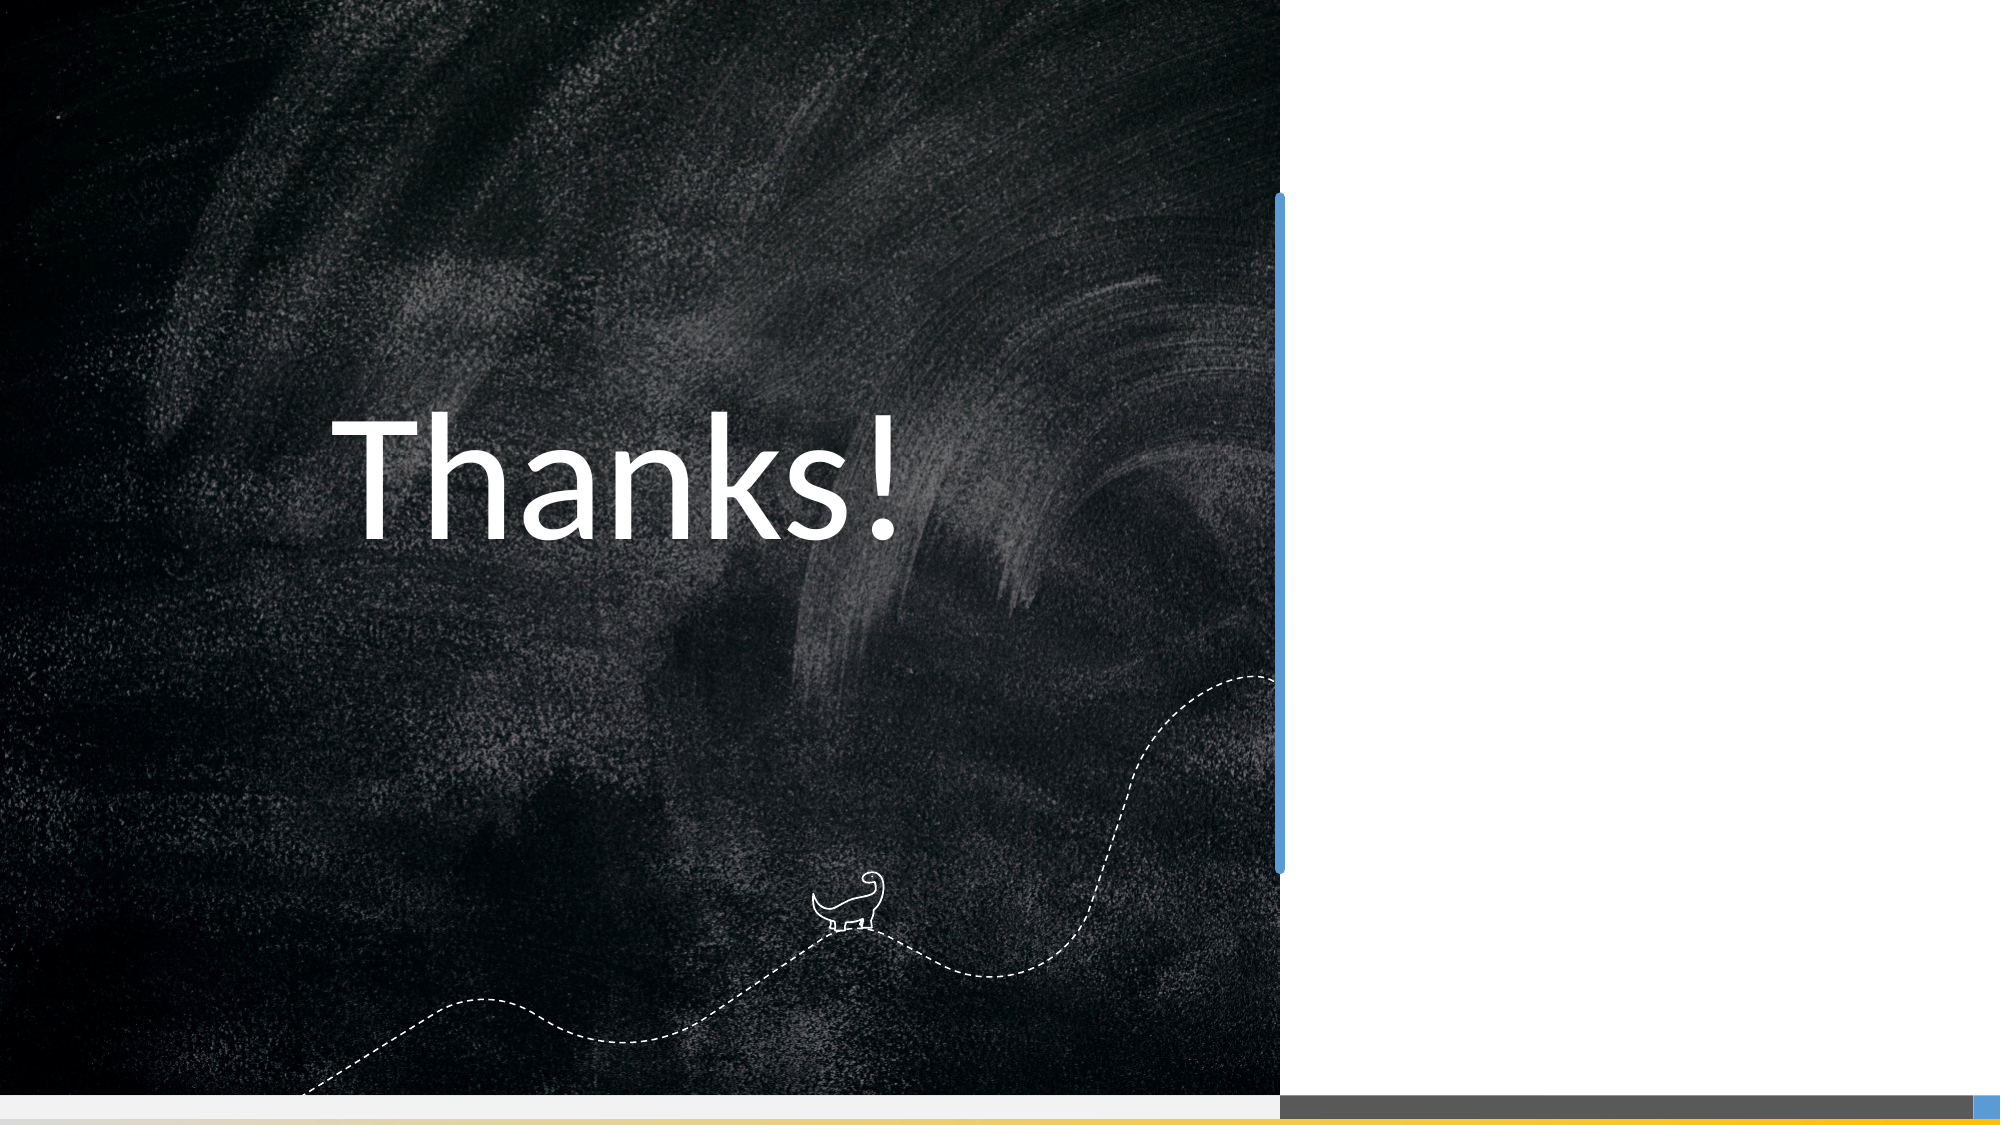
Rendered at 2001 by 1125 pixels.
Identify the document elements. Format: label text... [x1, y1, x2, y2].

picture [0, 0, 1280, 1095]
text_box [812, 871, 885, 932]
text_box Thanks! [316, 349, 929, 584]
